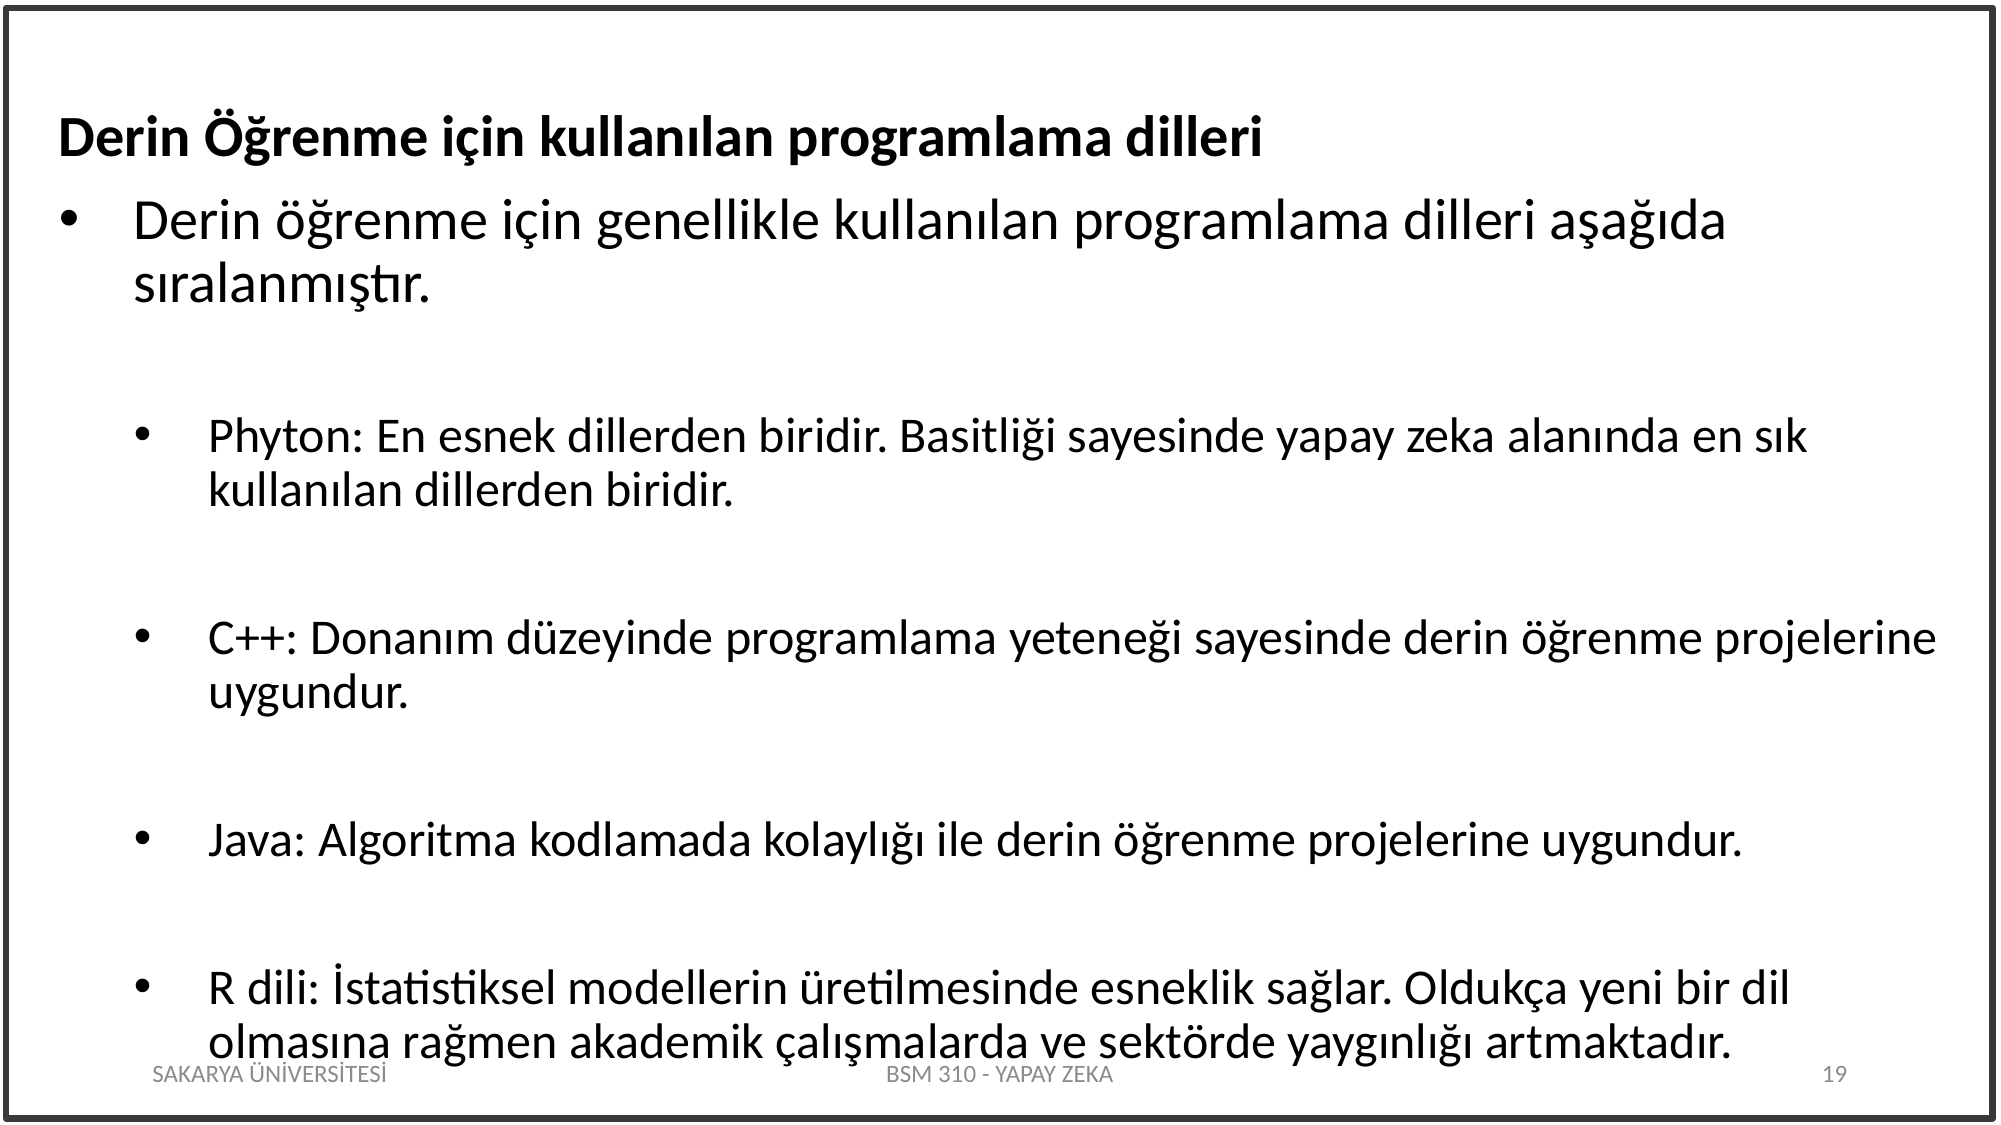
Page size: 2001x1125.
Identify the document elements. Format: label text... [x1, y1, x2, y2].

slide_number SAKARYA ÜNİVERSİTESİ [137, 1042, 588, 1103]
footer BSM 310 - YAPAY ZEKA [662, 1042, 1338, 1103]
slide_number 19 [1412, 1042, 1863, 1103]
list Derin Öğrenme için kullanılan programlama dilleri Derin öğrenme için genellikle kullanılan programlama dilleri aşağıda sıralanmıştır. Phyton: En esnek dillerden biridir. Basitliği sayesinde yapay zeka alanında en sık kullanılan dillerden biridir. C++: Donanım düzeyinde programlama yeteneği sayesinde derin öğrenme projelerine uygundur. Java: Algoritma kodlamada kolaylığı ile derin öğrenme projelerine uygundur. R dili: İstatistiksel modellerin üretilmesinde esneklik sağlar. Oldukça yeni bir dil olmasına rağmen akademik çalışmalarda ve sektörde yaygınlığı artmaktadır. [6, 7, 1993, 1119]
